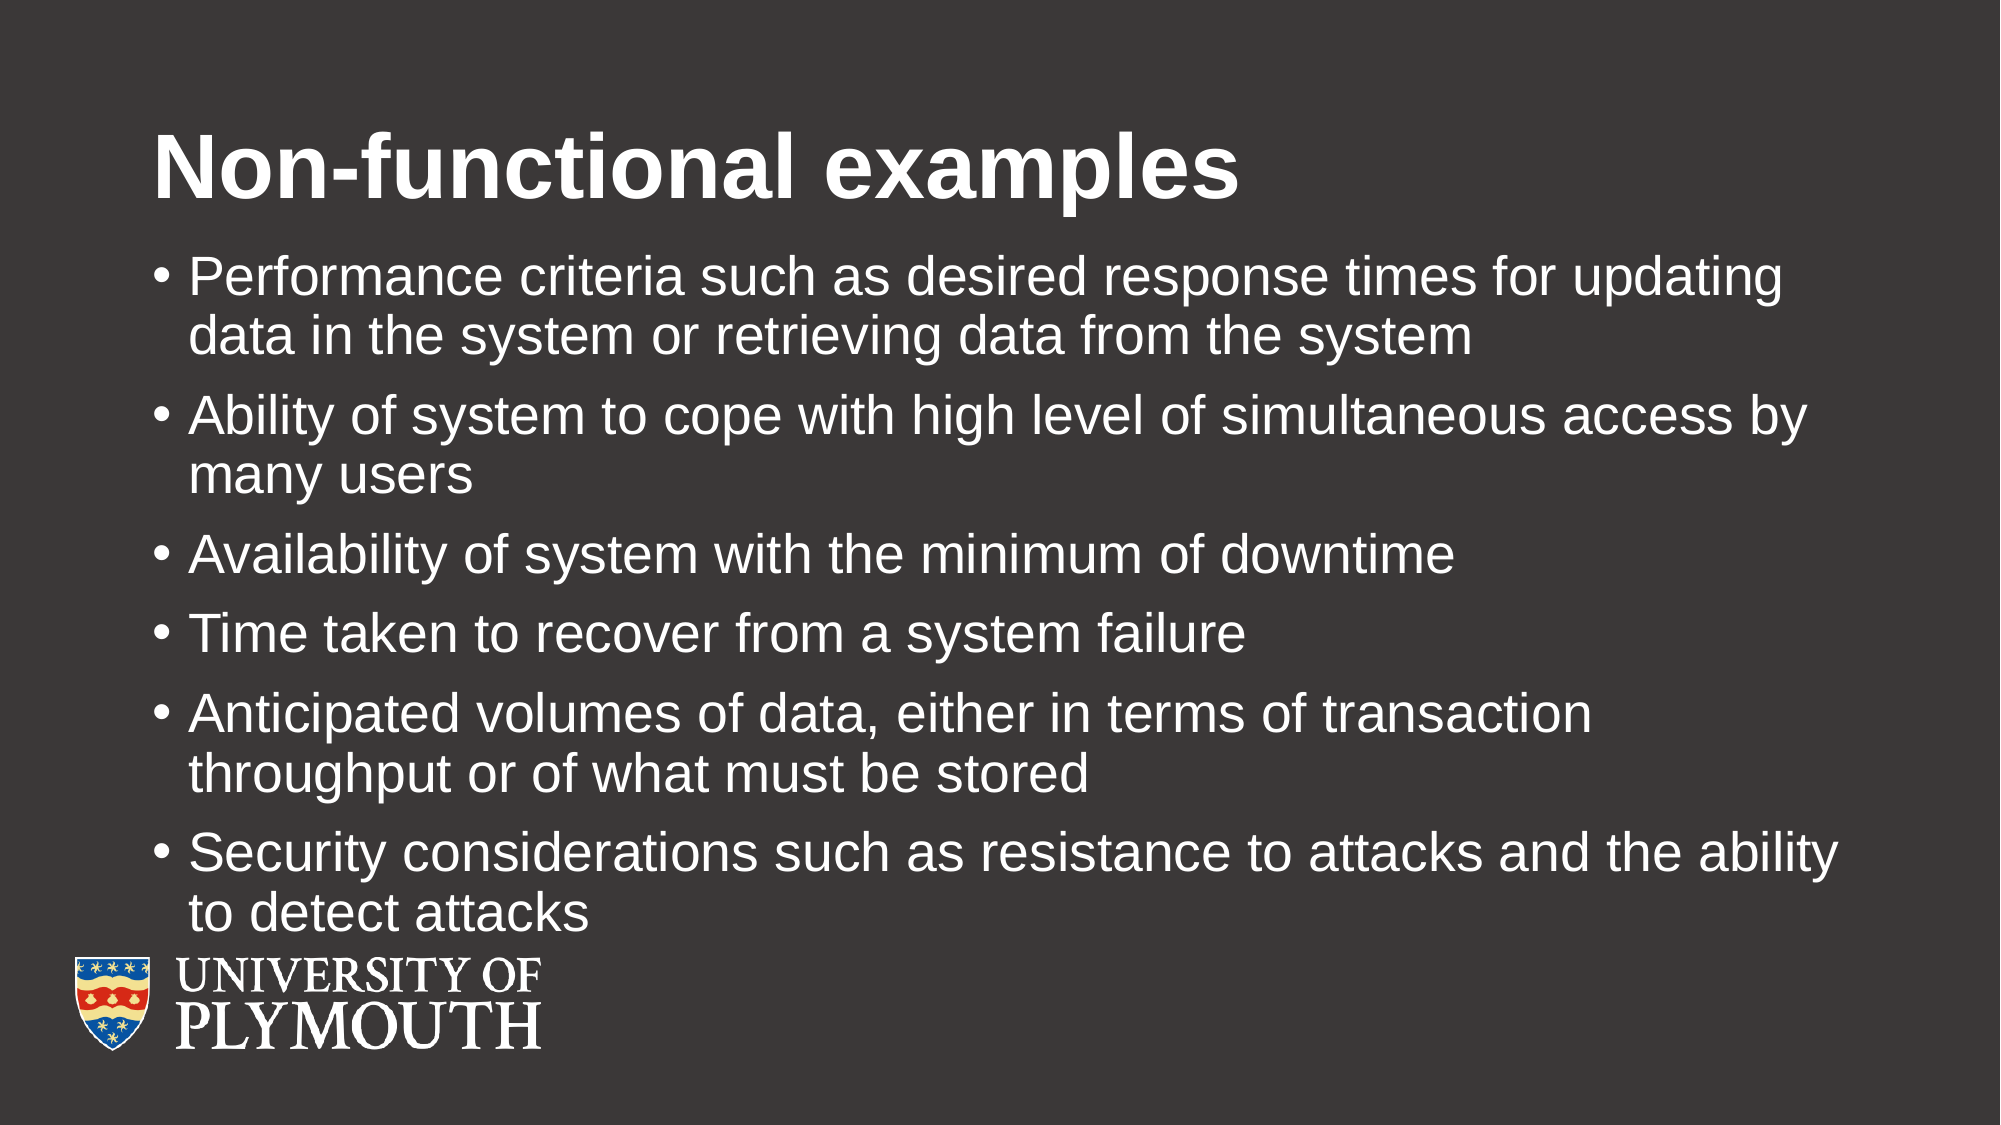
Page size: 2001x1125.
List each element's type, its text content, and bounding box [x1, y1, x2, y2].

picture [75, 957, 541, 1053]
list Performance criteria such as desired response times for updating data in the system or retrieving data from the system Ability of system to cope with high level of simultaneous access by many users Availability of system with the minimum of downtime Time taken to recover from a system failure Anticipated volumes of data, either in terms of transaction throughput or of what must be stored Security considerations such as resistance to attacks and the ability to detect attacks [137, 240, 1863, 954]
title Non-functional examples [137, 59, 1863, 240]
